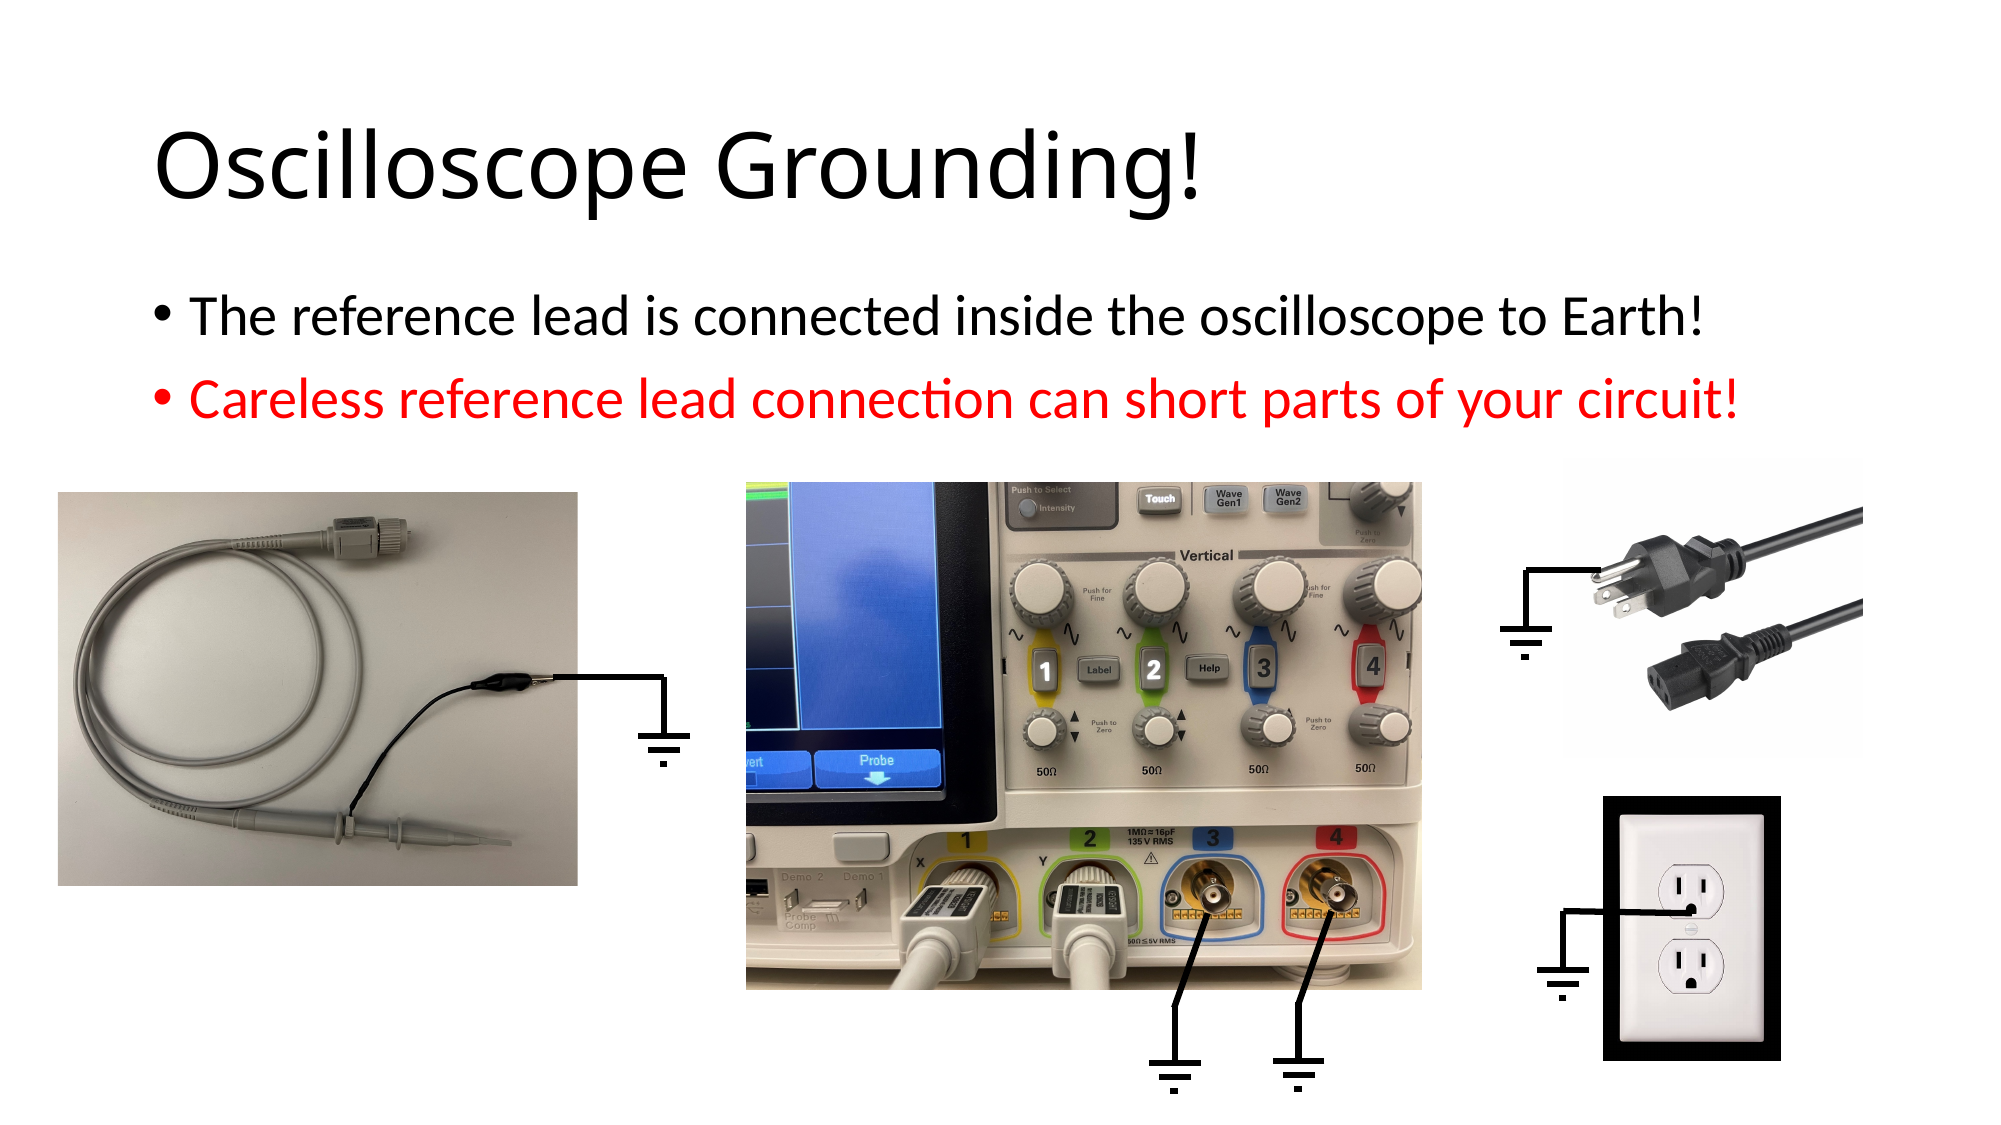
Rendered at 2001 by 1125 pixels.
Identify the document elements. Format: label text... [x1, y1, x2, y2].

picture [57, 428, 578, 949]
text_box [1297, 911, 1332, 1006]
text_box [1174, 913, 1208, 1008]
title Oscilloscope Grounding! [137, 59, 1863, 278]
text_box The reference lead is connected inside the oscilloscope to Earth! Careless reference lead connection can short parts of your circuit! [137, 277, 1792, 442]
picture [1603, 796, 1781, 1061]
picture [1563, 458, 1863, 758]
picture [746, 482, 1422, 990]
